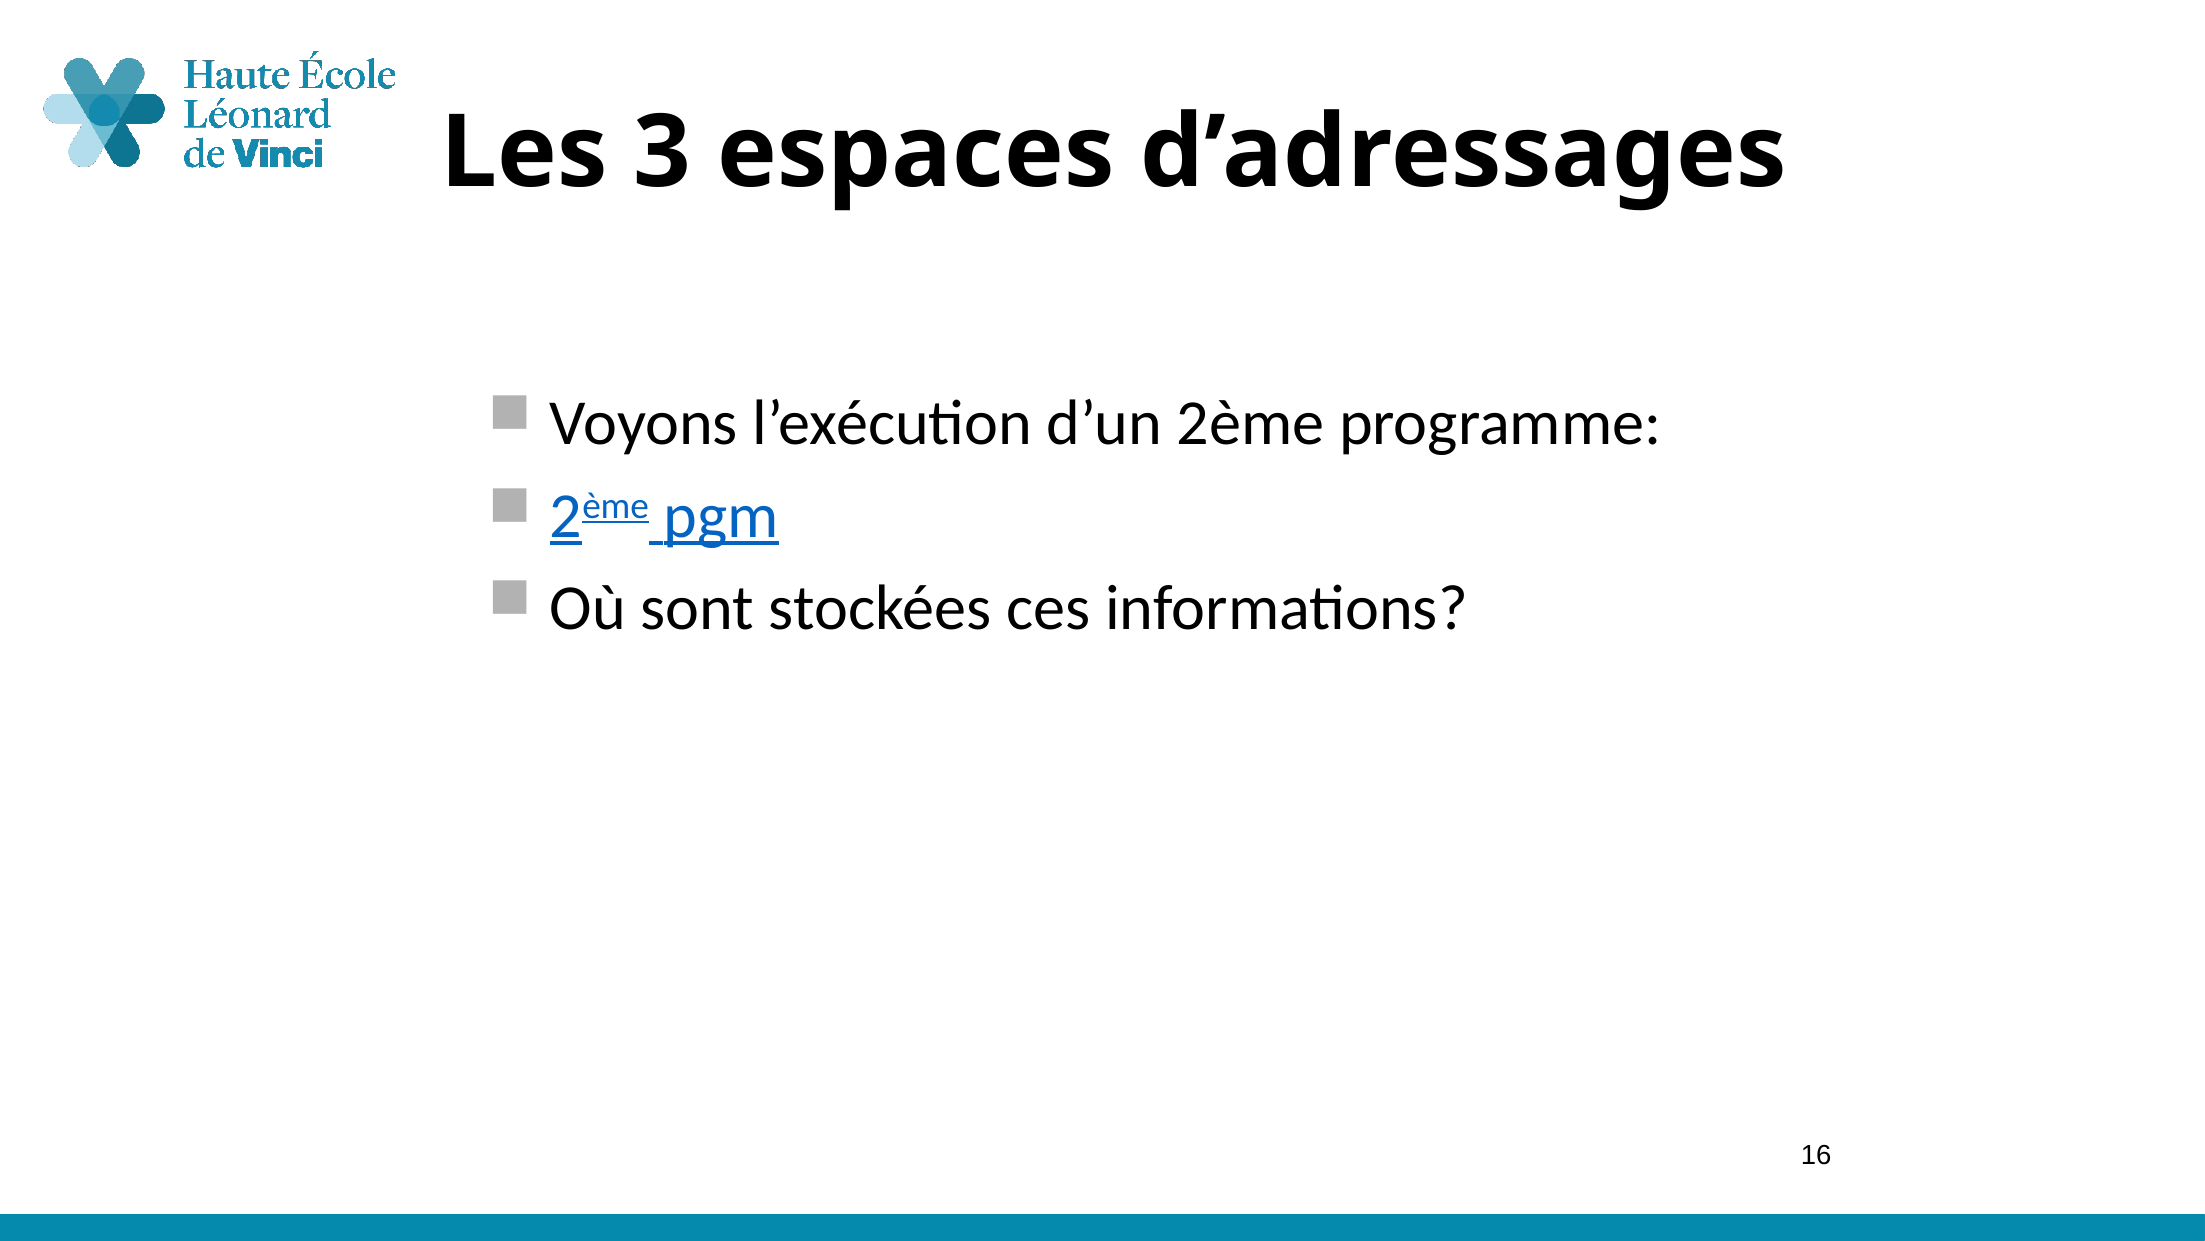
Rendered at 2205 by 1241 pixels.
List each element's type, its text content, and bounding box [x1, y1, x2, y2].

list Voyons l’exécution d’un 2ème programme: 2ème pgm Où sont stockées ces informations? [488, 289, 1847, 1109]
title Les 3 espaces d’adressages [440, 30, 1847, 277]
picture [16, 33, 422, 194]
slide_number 16 [1502, 1129, 1847, 1213]
